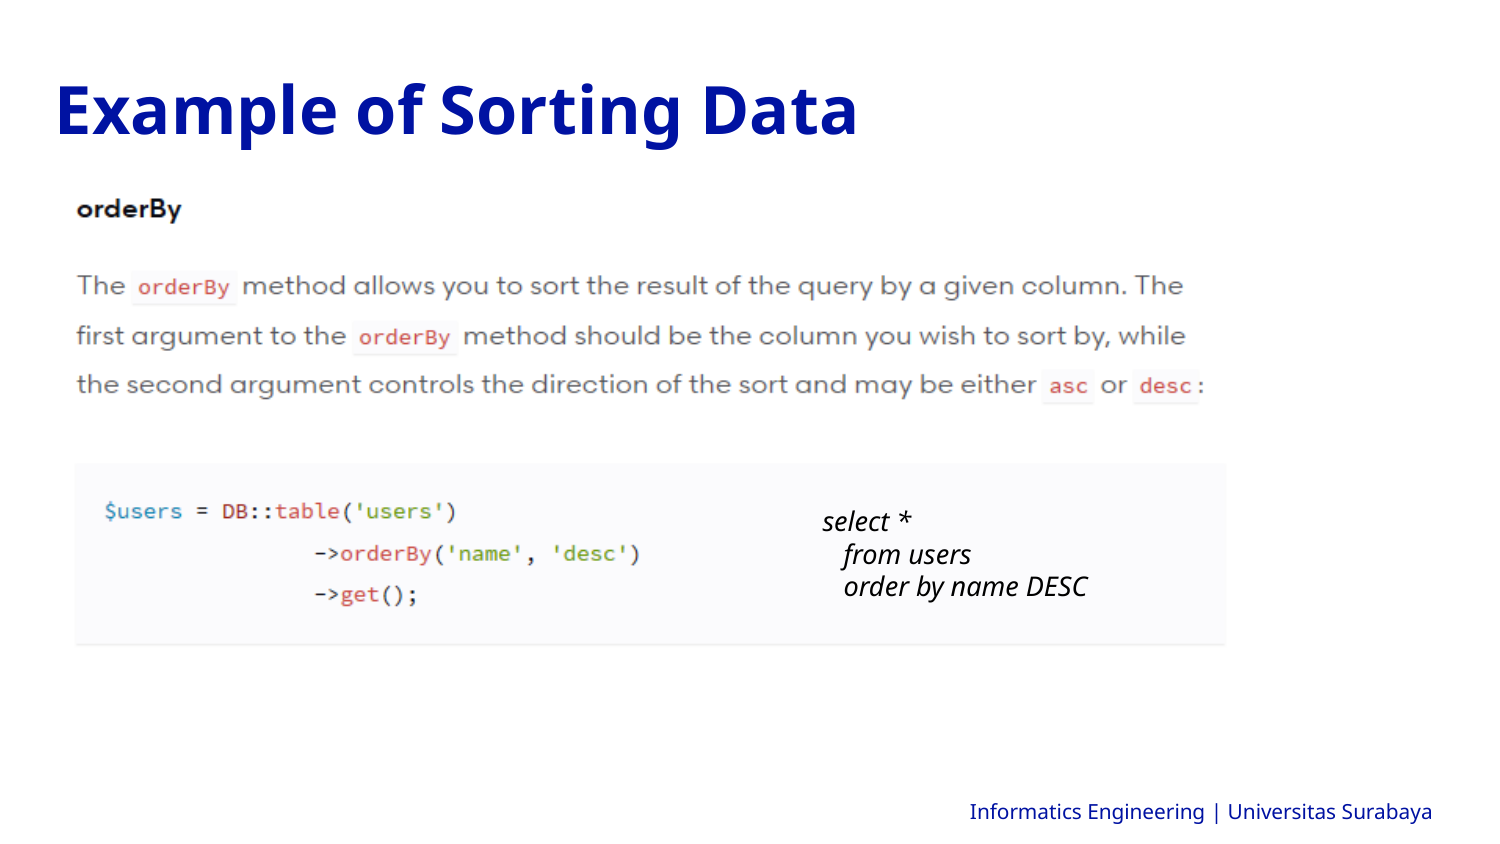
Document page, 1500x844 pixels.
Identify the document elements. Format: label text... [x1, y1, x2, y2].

text_box Informatics Engineering | Universitas Surabaya [953, 791, 1448, 828]
picture [64, 180, 1236, 656]
title Example of Sorting Data [39, 12, 1375, 163]
